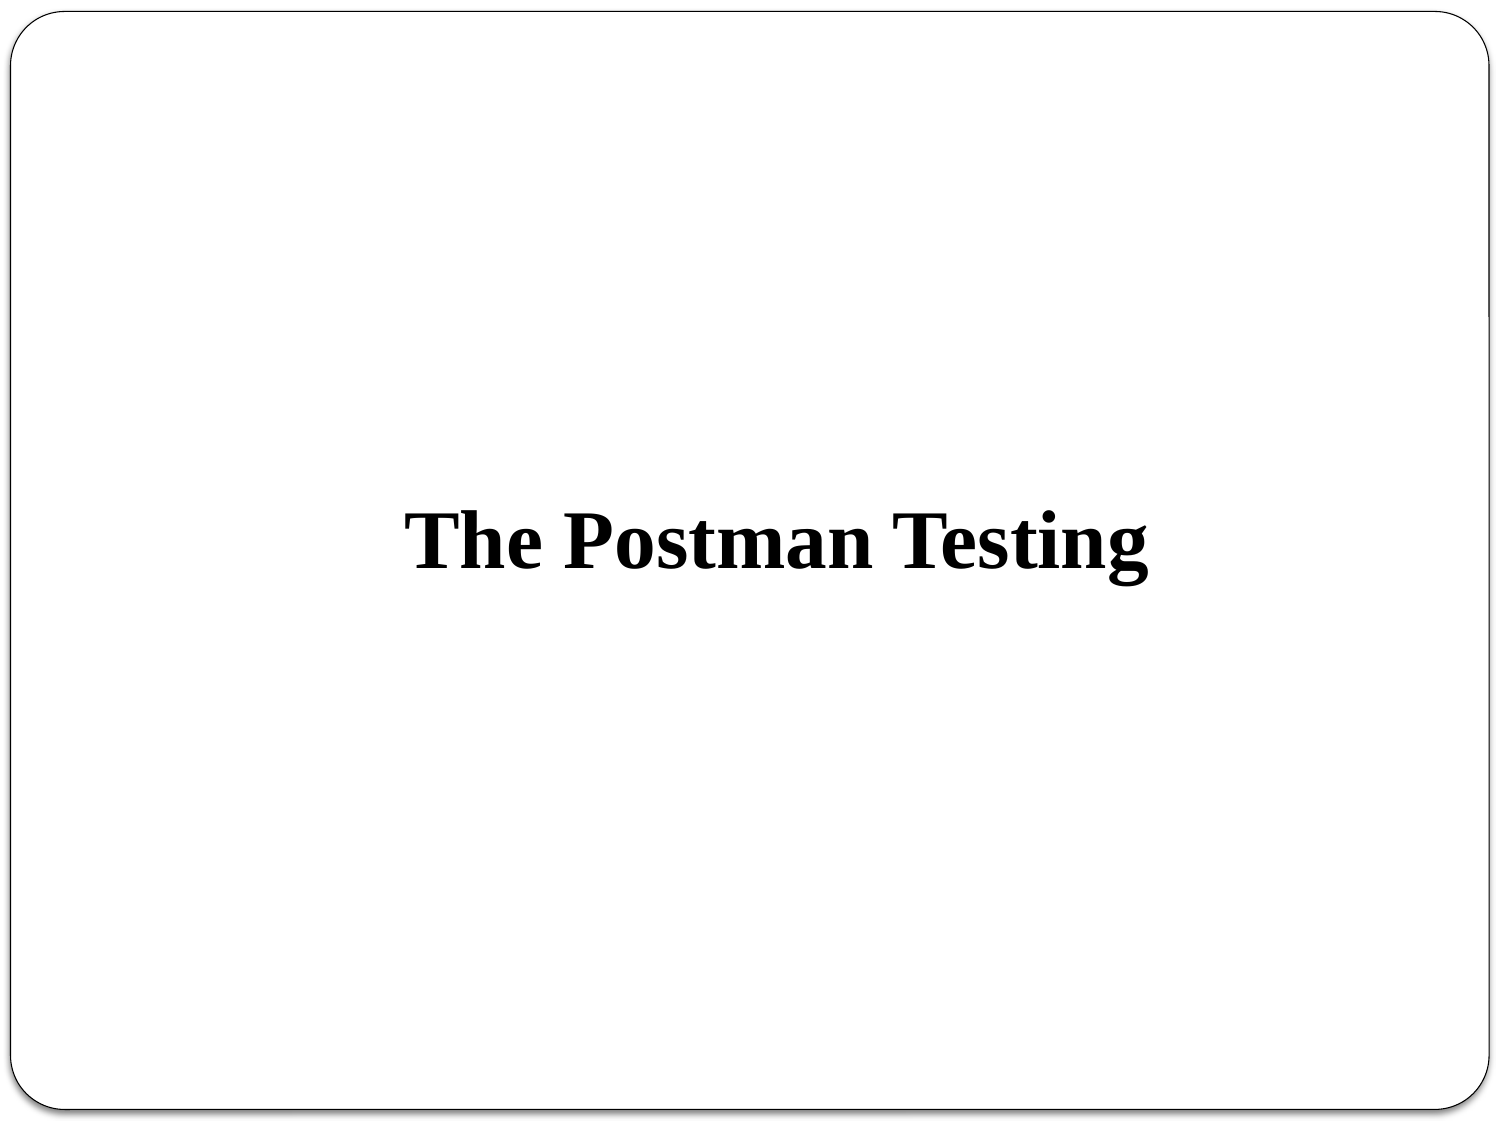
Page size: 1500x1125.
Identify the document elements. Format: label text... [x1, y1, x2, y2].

title The Postman Testing [150, 50, 1425, 600]
